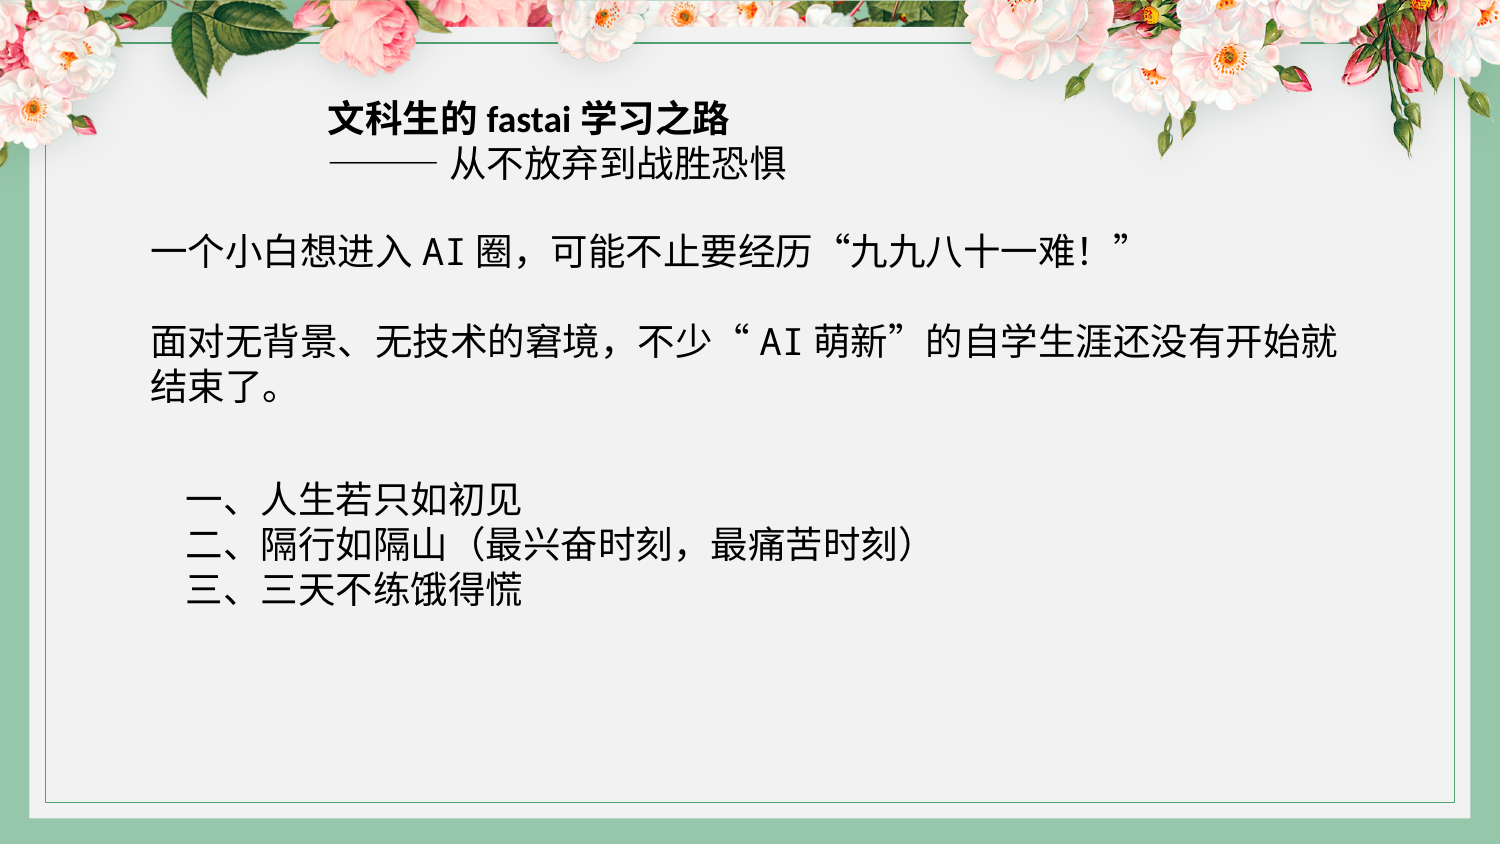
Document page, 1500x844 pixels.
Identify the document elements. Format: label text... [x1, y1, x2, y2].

text_box 一个小白想进入AI圈，可能不止要经历“九九八十一难！” 面对无背景、无技术的窘境，不少“AI萌新”的自学生涯还没有开始就结束了。 [135, 220, 1388, 506]
picture [0, 0, 539, 188]
text_box 文科生的fastai学习之路 ———从不放弃到战胜恐惧 [312, 87, 1247, 220]
picture [540, 0, 1500, 187]
text_box 一、人生若只如初见 二、隔行如隔山（最兴奋时刻，最痛苦时刻） 三、三天不练饿得慌 [171, 469, 1058, 664]
